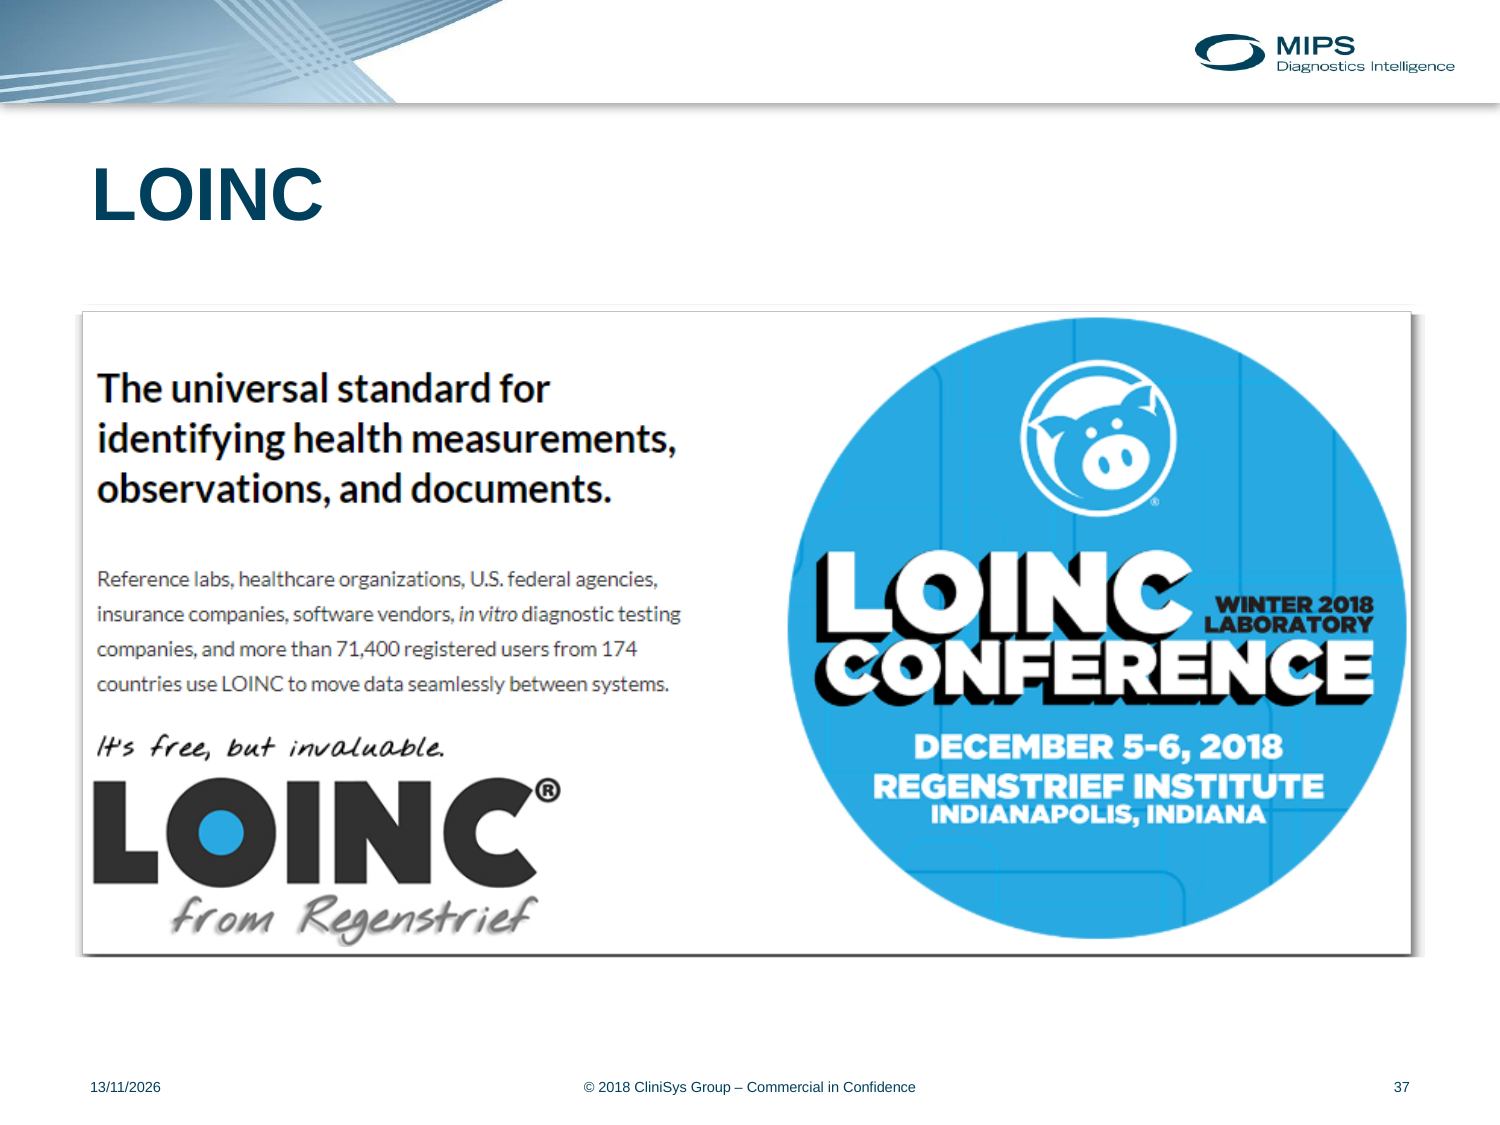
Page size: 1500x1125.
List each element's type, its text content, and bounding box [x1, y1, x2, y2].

footer © 2018 CliniSys Group – Commercial in Confidence [512, 1024, 988, 1103]
picture [88, 763, 561, 947]
title LOINC [76, 125, 1427, 256]
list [74, 304, 1425, 968]
slide_number 37 [1074, 1024, 1425, 1103]
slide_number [75, 1024, 425, 1103]
picture [0, 0, 1500, 133]
